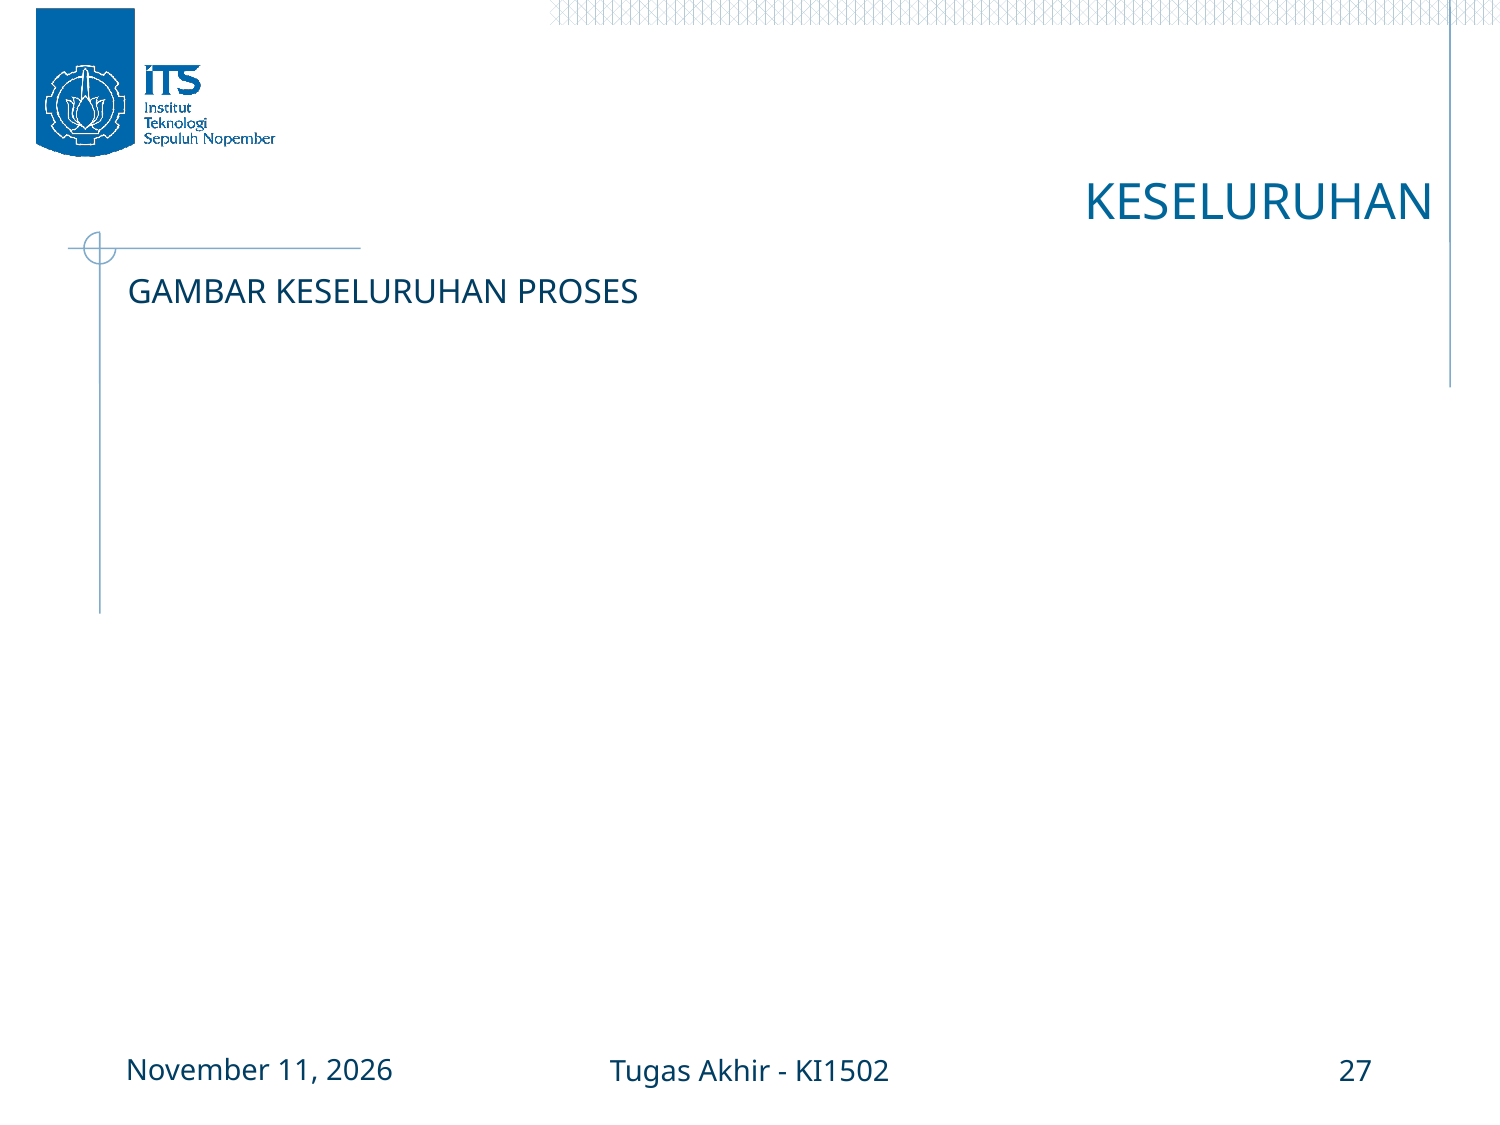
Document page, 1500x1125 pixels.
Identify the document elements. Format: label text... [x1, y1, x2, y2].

footer Tugas Akhir - KI1502 [512, 1025, 988, 1100]
slide_number 27 [1074, 1025, 1388, 1100]
picture [27, 0, 282, 165]
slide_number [110, 1023, 424, 1099]
title KESELURUHAN [174, 50, 1450, 238]
list GAMBAR KESELURUHAN PROSES [112, 262, 1413, 988]
